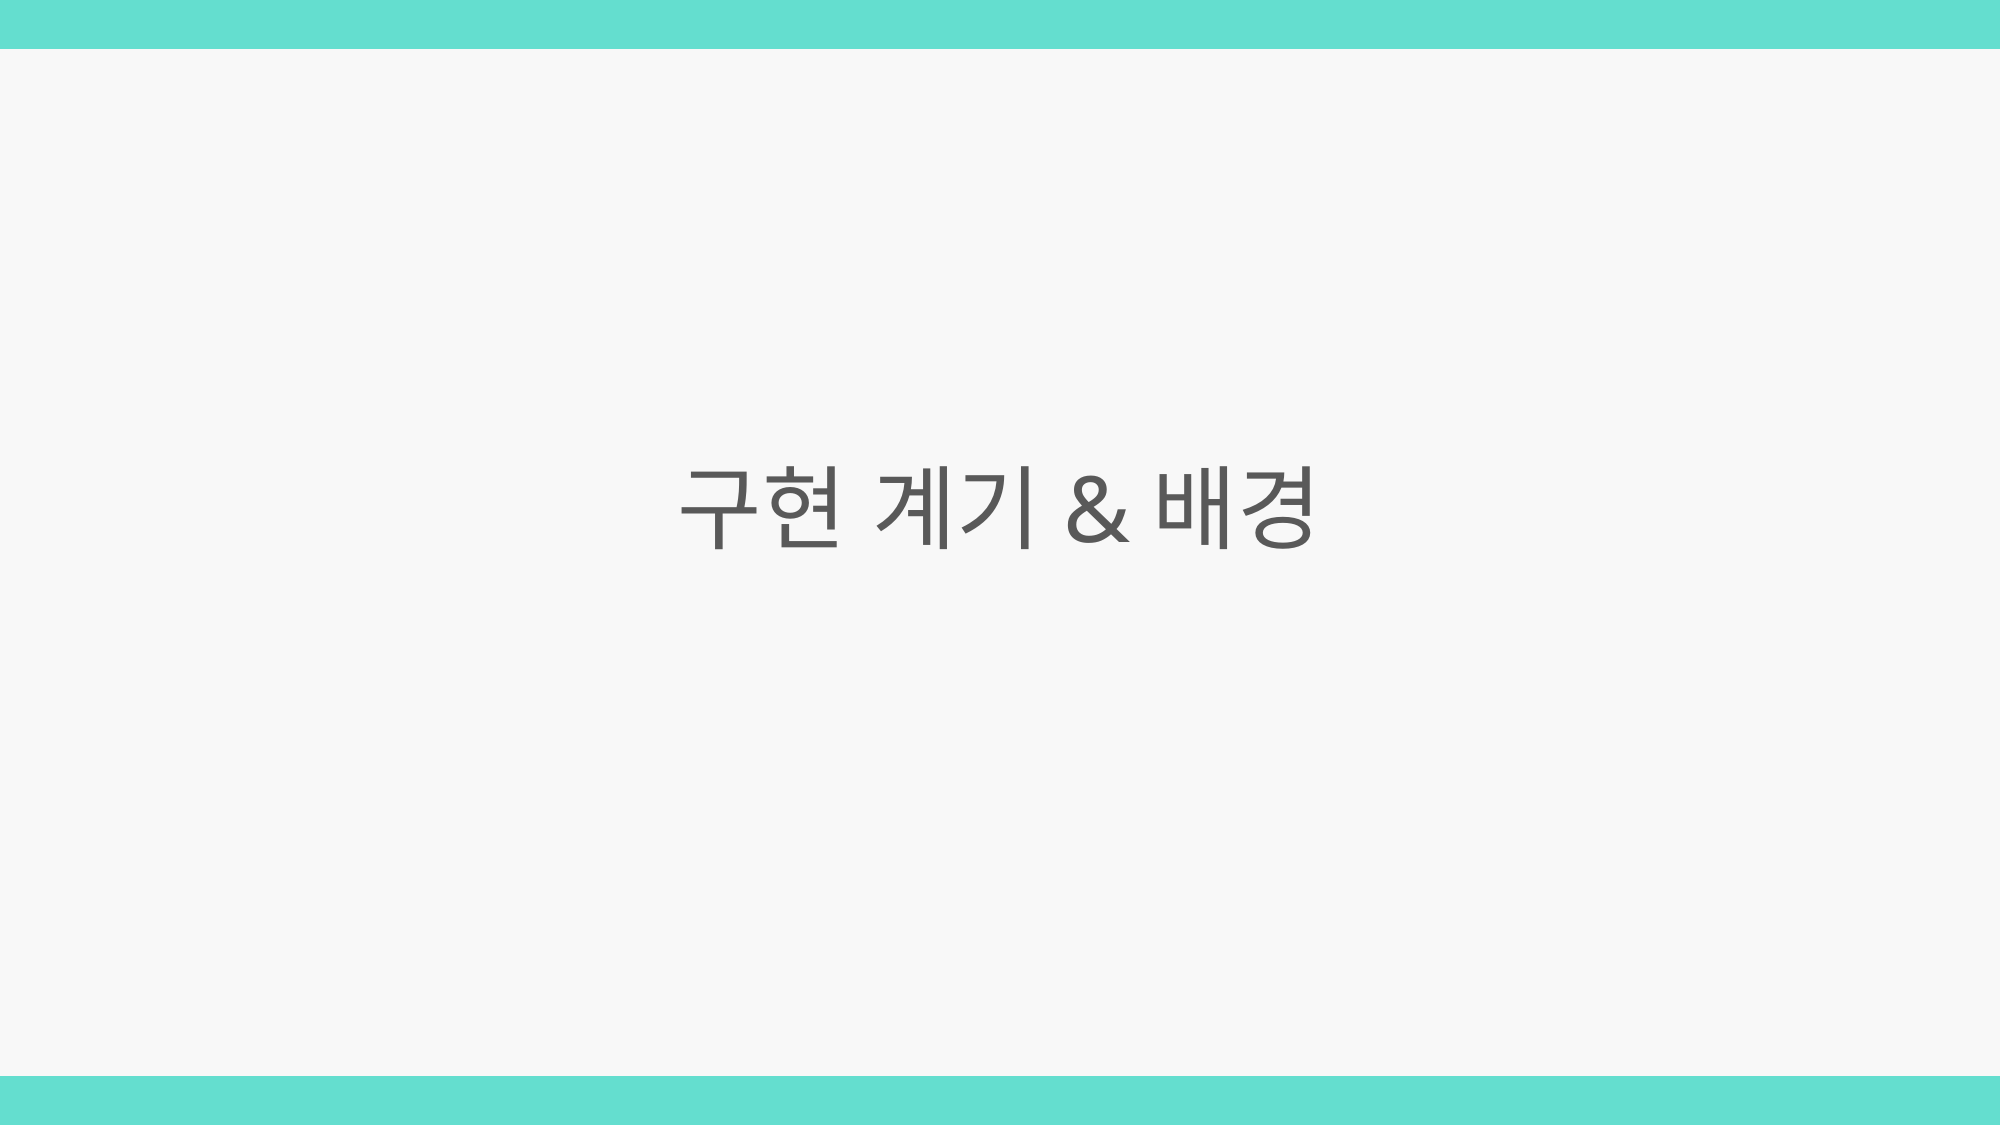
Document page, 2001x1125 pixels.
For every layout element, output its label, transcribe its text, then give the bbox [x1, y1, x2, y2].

text_box 구현 계기&배경 [569, 443, 1431, 569]
text_box [0, 0, 2000, 50]
text_box [0, 1075, 2000, 1125]
